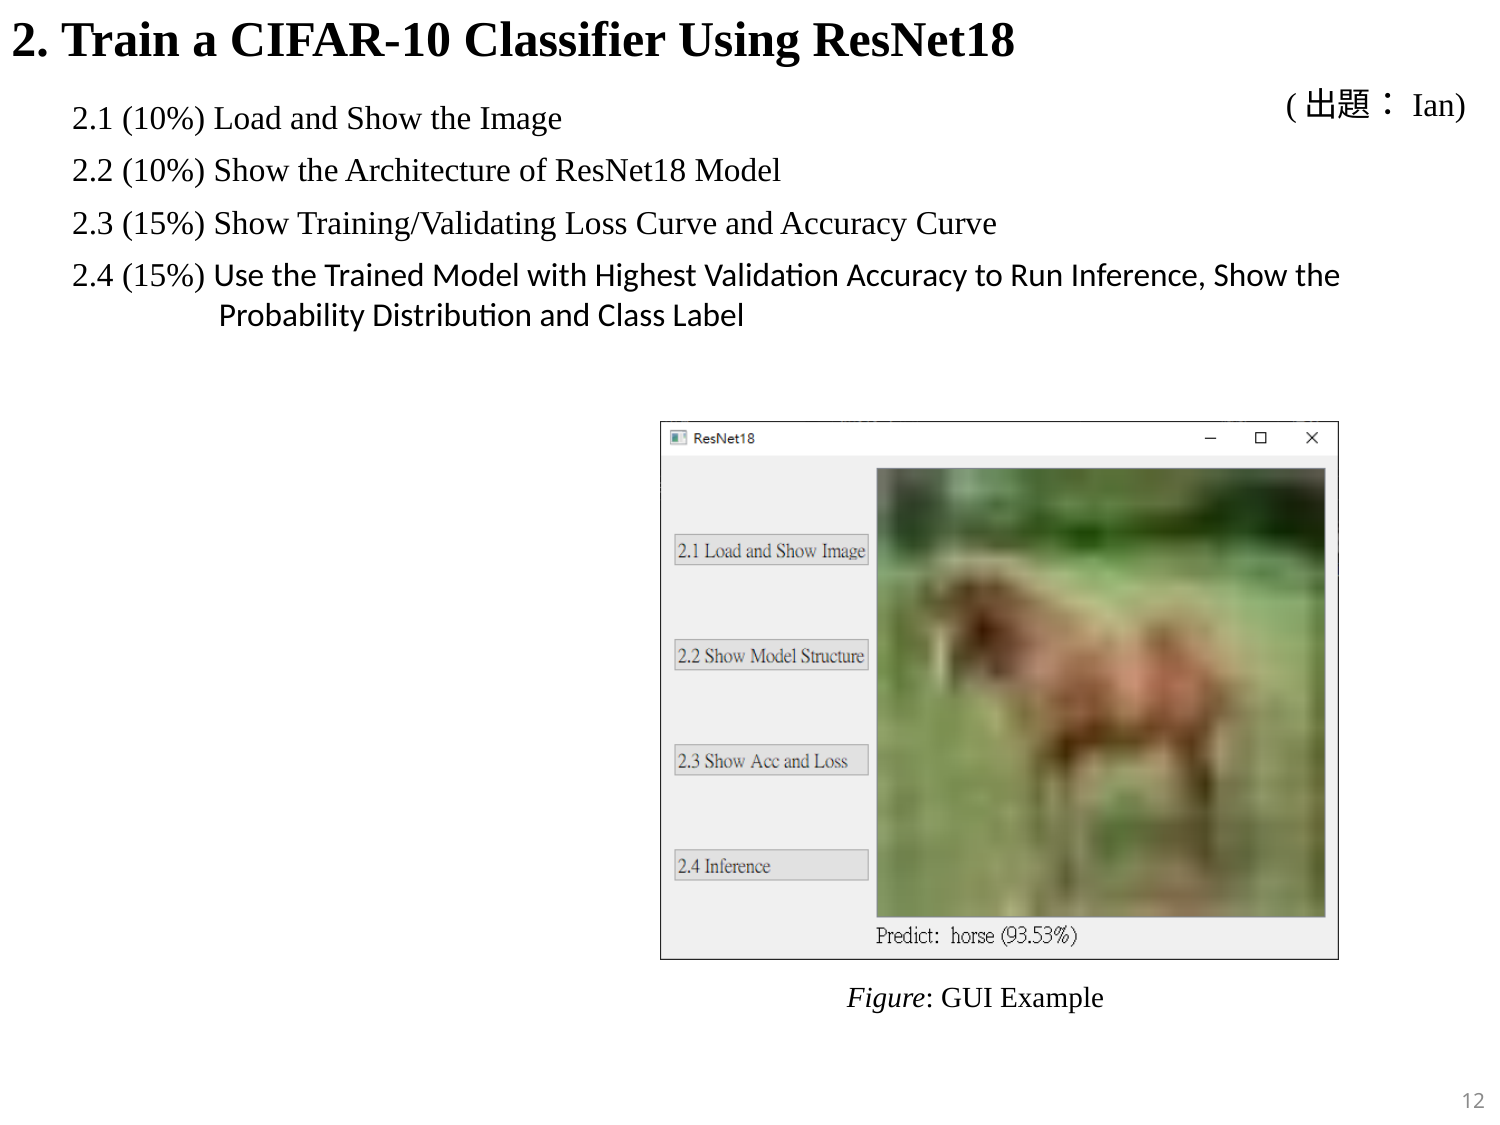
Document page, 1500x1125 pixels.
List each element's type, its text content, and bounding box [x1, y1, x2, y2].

text_box 2.1 (10%) Load and Show the Image 2.2 (10%) Show the Architecture of ResNet18 Model 2.3 (15%) Show Training/Validating Loss Curve and Accuracy Curve 2.4 (15%) Use the Trained Model with Highest Validation Accuracy to Run Inference, Show the Probability Distribution and Class Label [57, 88, 1440, 567]
text_box 2. Train a CIFAR-10 Classifier Using ResNet18 [0, 0, 1500, 80]
picture [660, 421, 1339, 960]
text_box Figure: GUI Example [636, 970, 1316, 1021]
text_box (出題：Ian) [1271, 80, 1500, 131]
slide_number 12 [1162, 1079, 1500, 1125]
